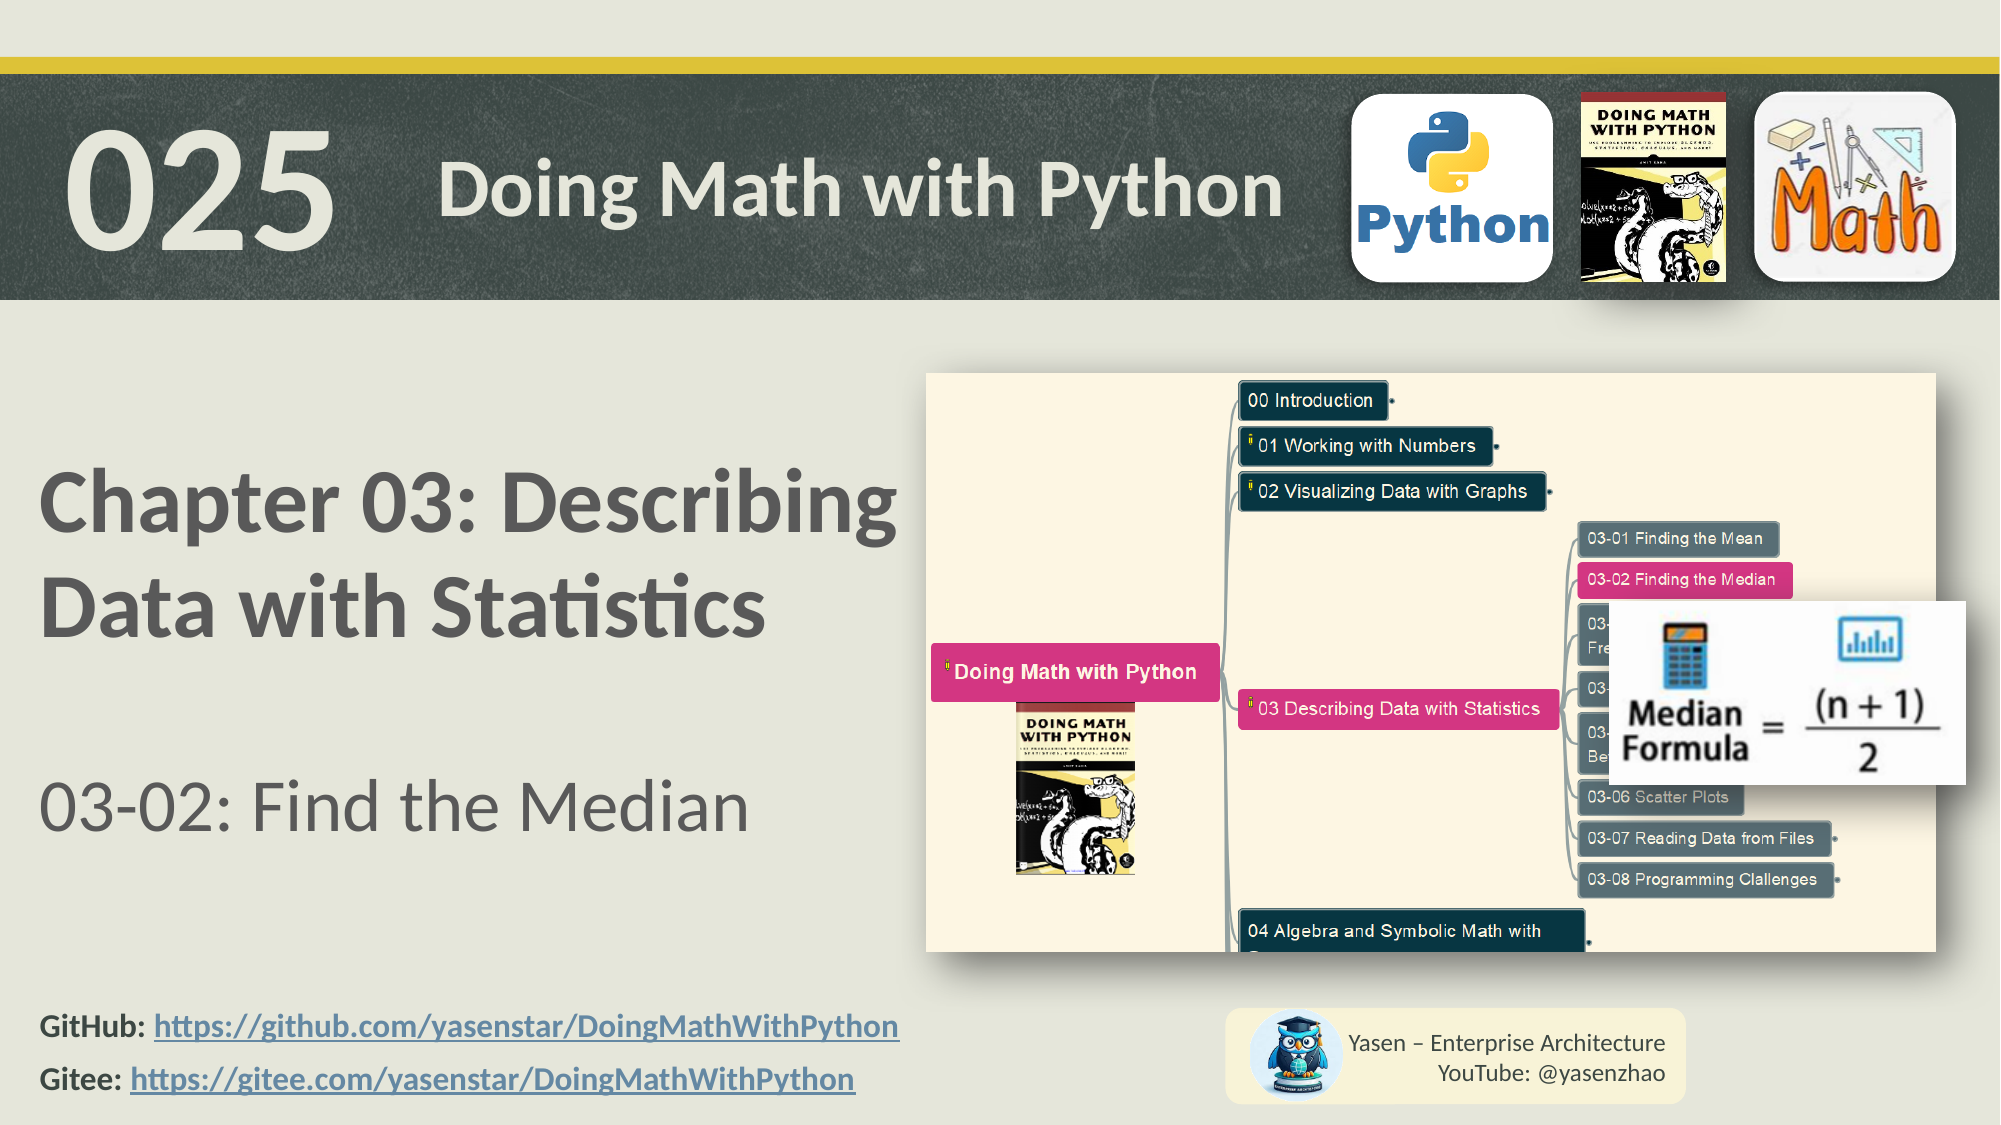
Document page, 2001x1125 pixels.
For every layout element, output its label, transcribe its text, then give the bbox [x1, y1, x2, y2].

picture [1609, 601, 1966, 785]
text_box GitHub: https://github.com/yasenstar/DoingMathWithPython Gitee: https://gitee.com/yasenstar/DoingMathWithPython [24, 997, 950, 1112]
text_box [1225, 1007, 1686, 1105]
text_box 025 [48, 132, 359, 244]
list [926, 373, 1936, 952]
picture [0, 74, 2000, 300]
title Doing Math with Python [422, 76, 1323, 300]
text_box Chapter 03: Describing Data with Statistics 03-02: Find the Median [24, 355, 974, 942]
